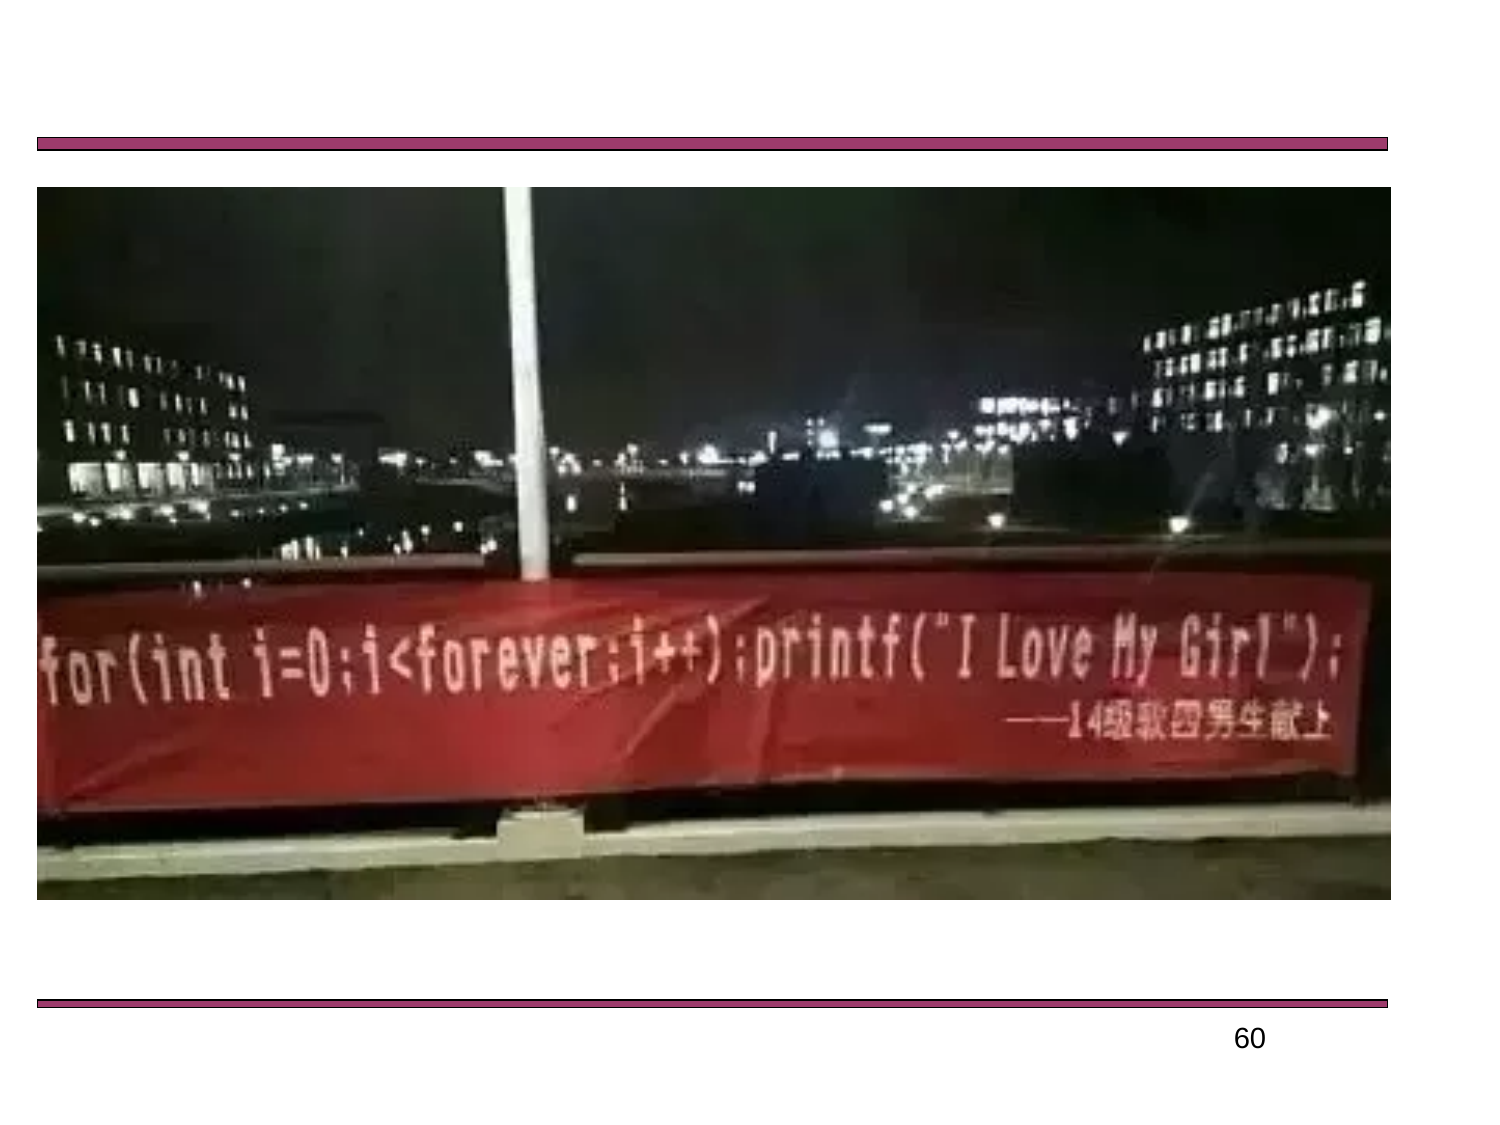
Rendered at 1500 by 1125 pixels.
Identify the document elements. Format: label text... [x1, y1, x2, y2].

picture [37, 187, 1392, 901]
slide_number 60 [1074, 1012, 1425, 1075]
